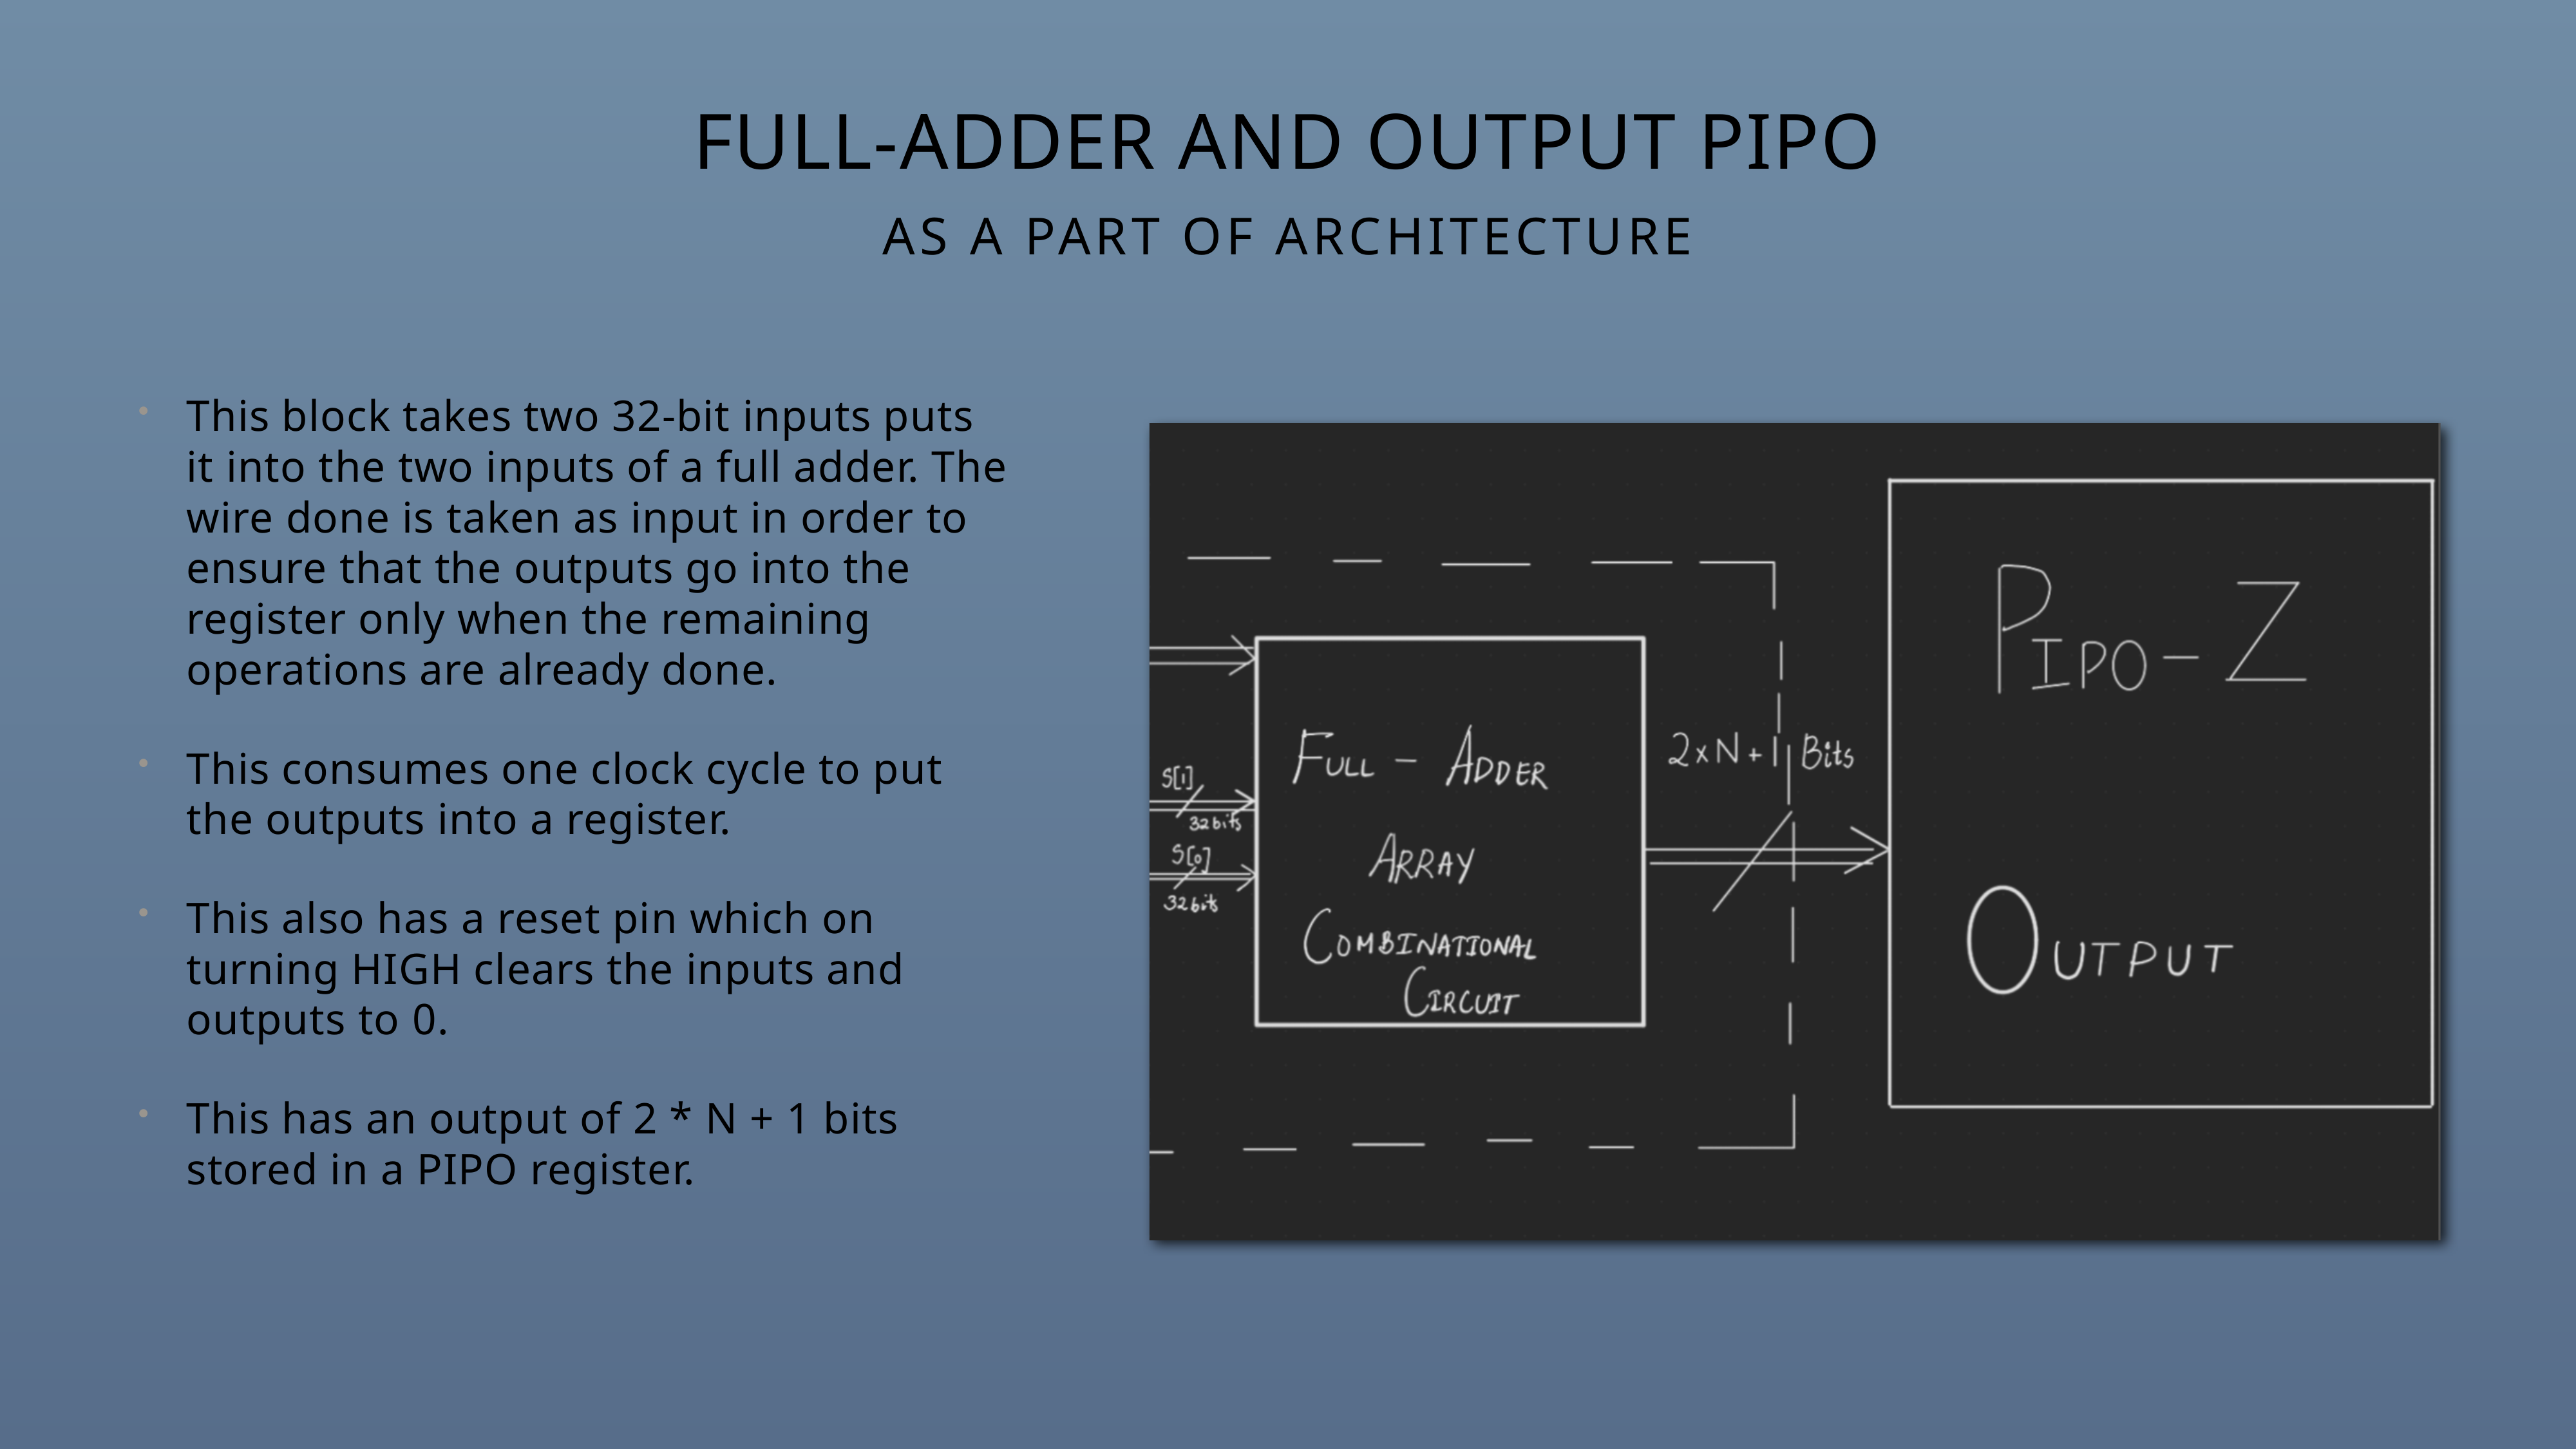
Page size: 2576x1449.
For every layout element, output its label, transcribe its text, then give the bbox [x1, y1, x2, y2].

list This block takes two 32-bit inputs puts it into the two inputs of a full adder. The wire done is taken as input in order to ensure that the outputs go into the register only when the remaining operations are already done. This consumes one clock cycle to put the outputs into a register. This also has a reset pin which on turning HIGH clears the inputs and outputs to 0. This has an output of 2 * N + 1 bits stored in a PIPO register. [132, 383, 1019, 1279]
title FULL-ADDER and OUTPUT PIPO [132, 86, 2444, 199]
picture [1149, 423, 2441, 1241]
list As a part of architecture [132, 199, 2444, 276]
